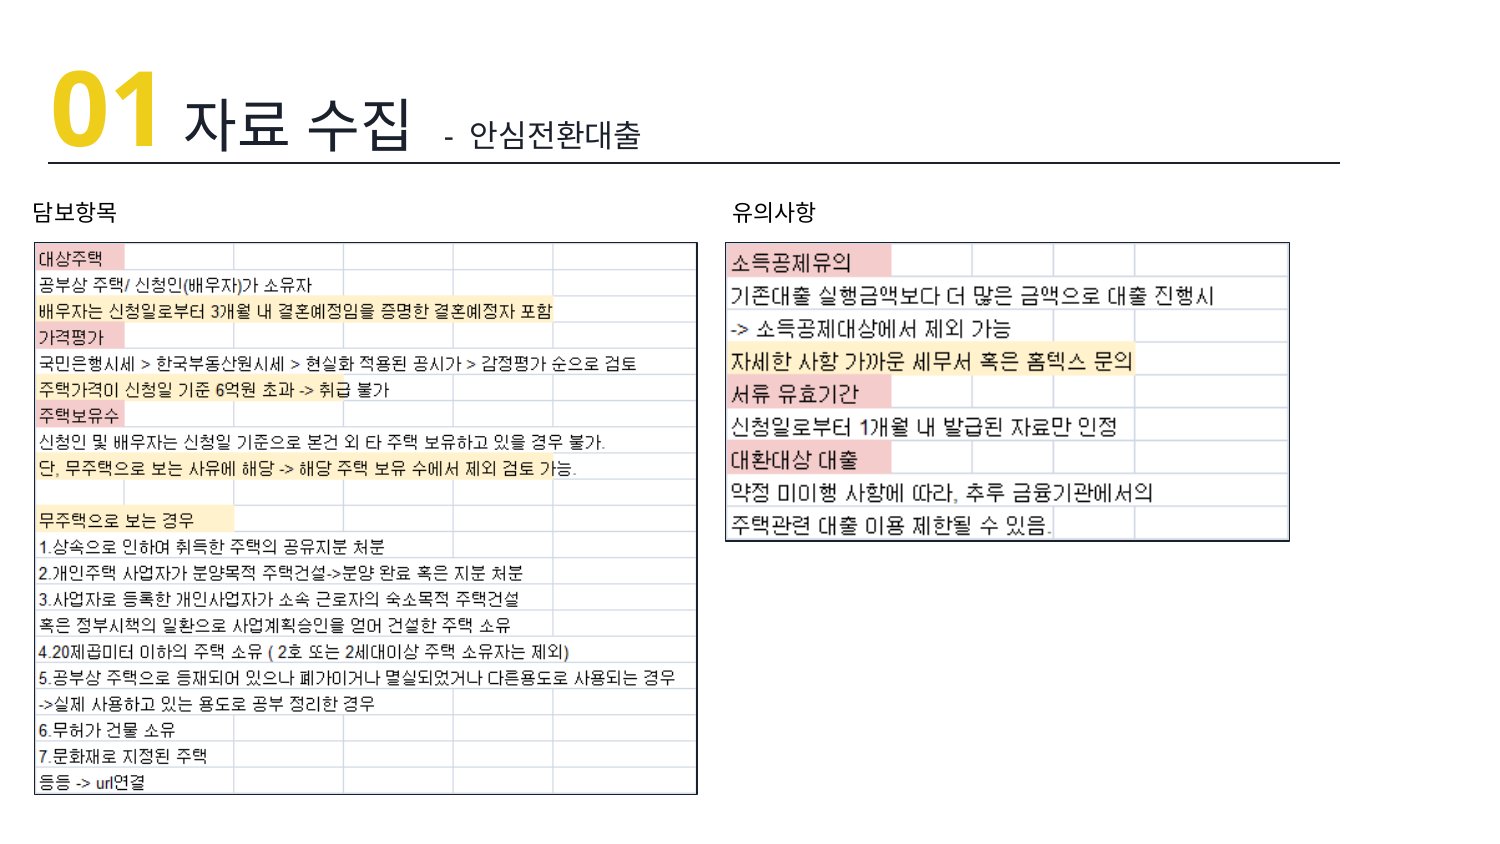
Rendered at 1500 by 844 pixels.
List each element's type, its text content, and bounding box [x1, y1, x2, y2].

text_box 01 [35, 52, 228, 159]
text_box 유의사항 [717, 185, 891, 241]
picture [34, 242, 697, 794]
picture [725, 242, 1289, 541]
title 자료 수집 - 안심전환대출 [168, 74, 1316, 162]
text_box 담보항목 [17, 185, 191, 241]
